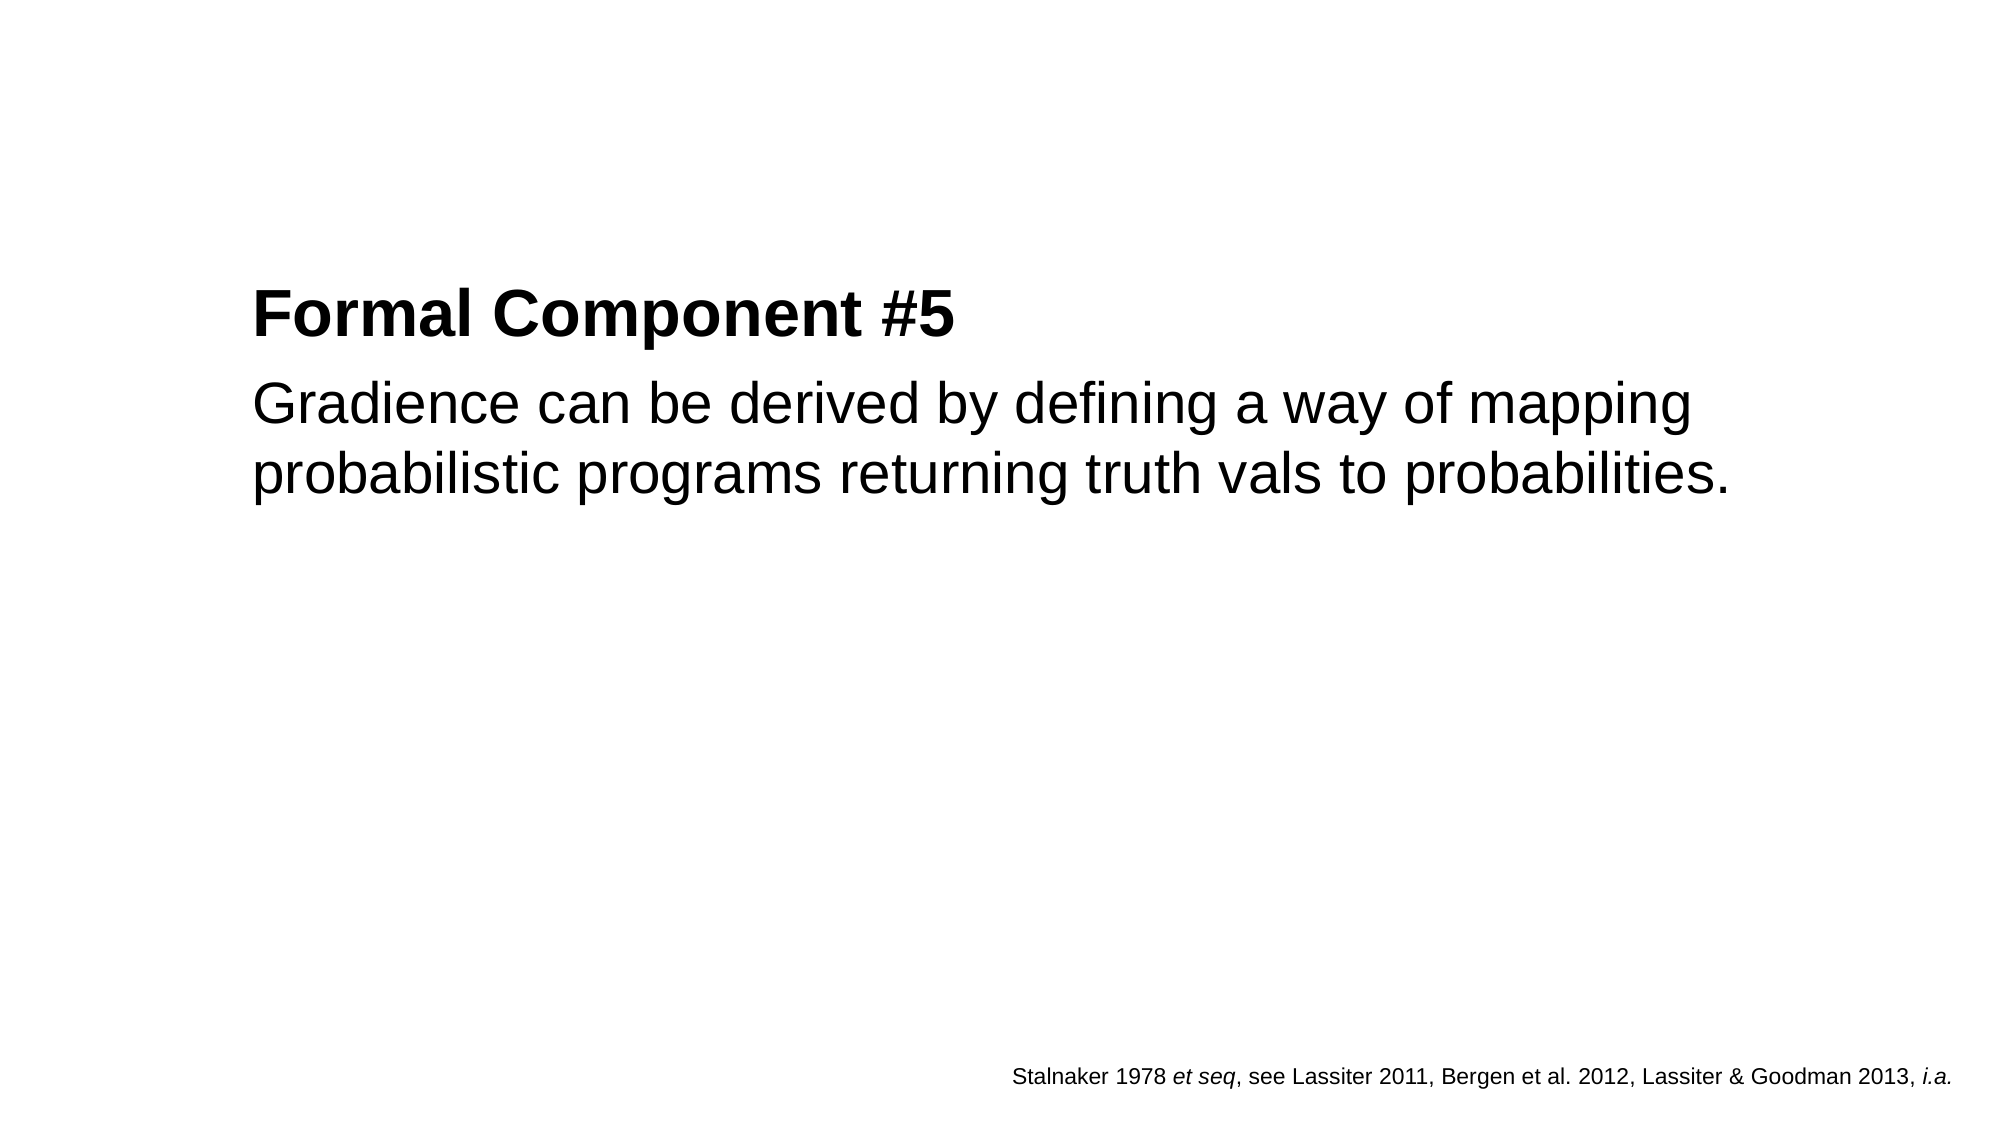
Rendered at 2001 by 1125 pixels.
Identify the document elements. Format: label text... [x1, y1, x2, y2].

text_box Stalnaker 1978 et seq, see Lassiter 2011, Bergen et al. 2012, Lassiter & Goodman 2013, i.a. [963, 1054, 1969, 1097]
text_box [237, 262, 1763, 515]
